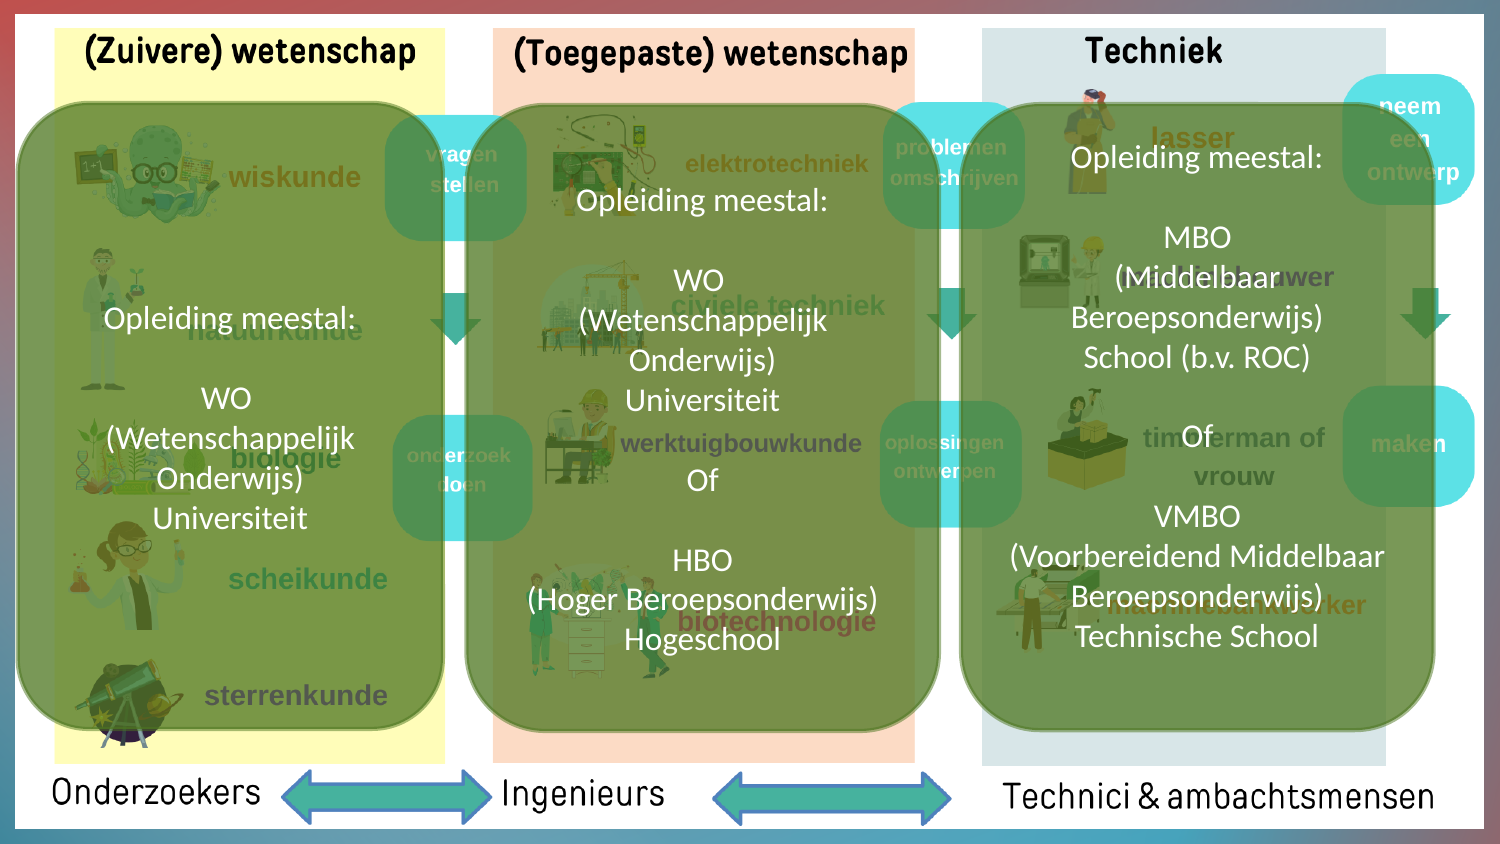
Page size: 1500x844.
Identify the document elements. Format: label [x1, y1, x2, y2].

text_box [0, 0, 1500, 844]
picture [14, 13, 1485, 829]
